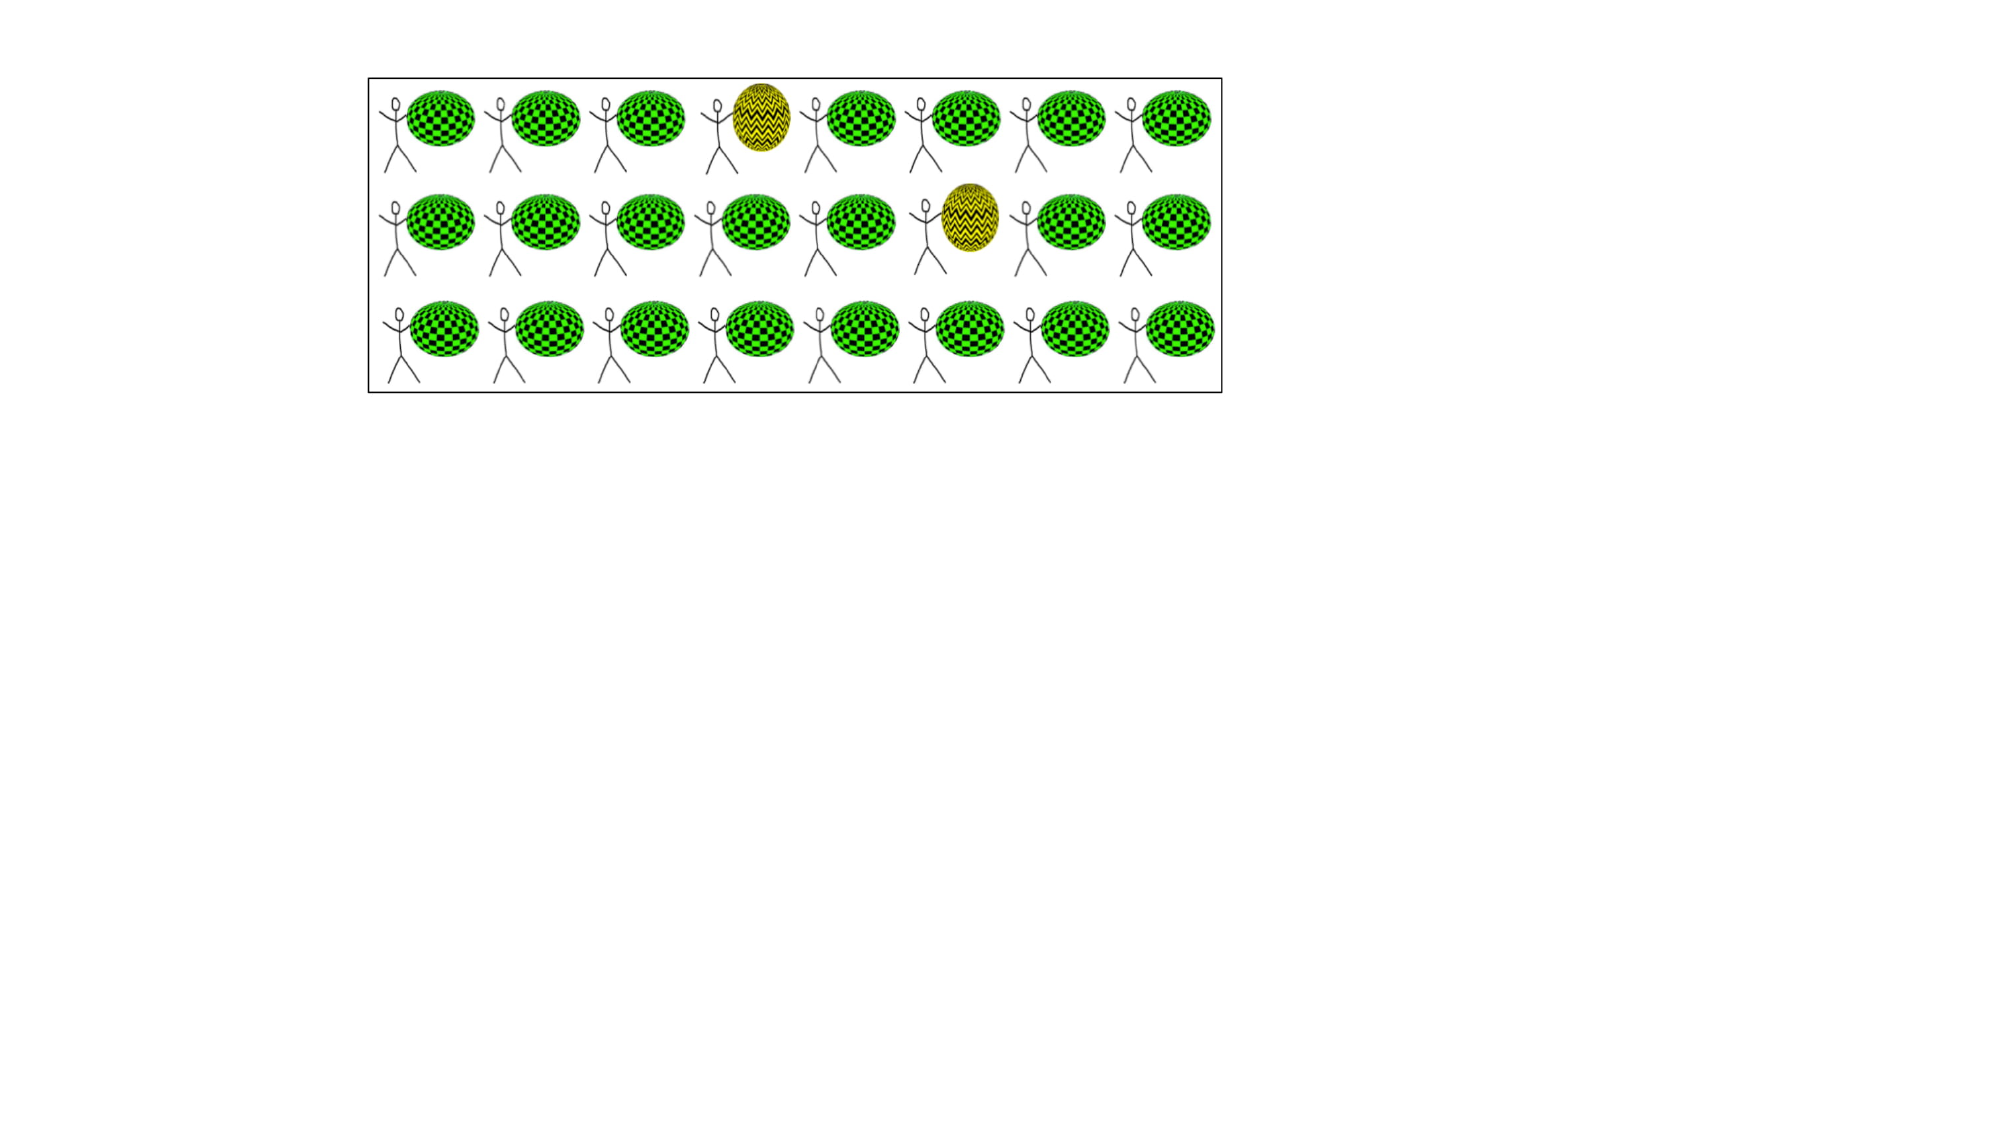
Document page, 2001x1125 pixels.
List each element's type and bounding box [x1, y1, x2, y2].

picture [271, 0, 1255, 1125]
